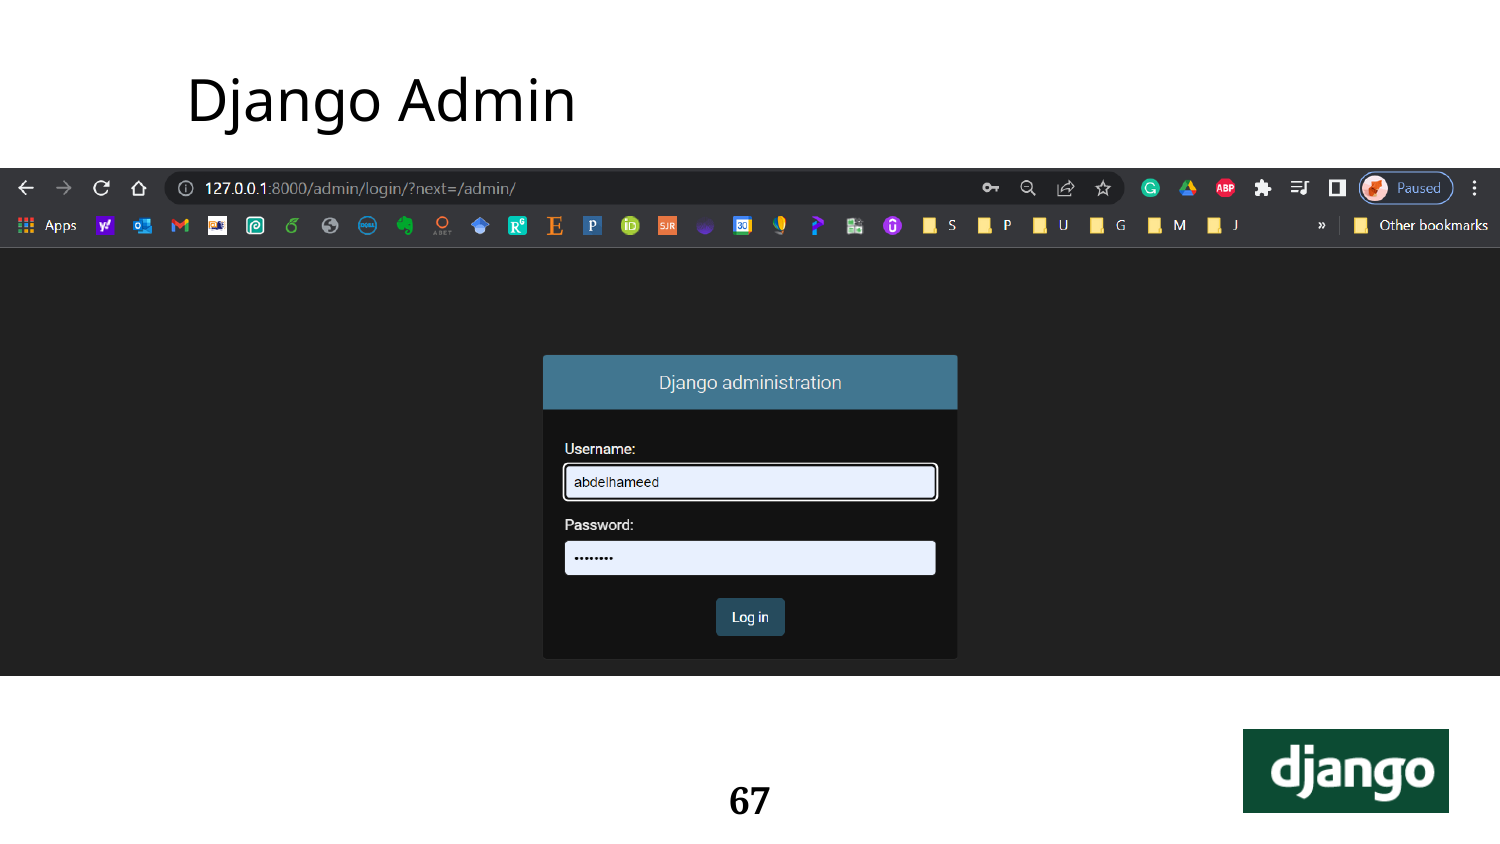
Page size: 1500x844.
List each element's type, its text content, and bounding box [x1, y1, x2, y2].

picture [1243, 729, 1450, 814]
picture [0, 168, 1500, 676]
text_box 67 [575, 756, 925, 835]
title Django Admin [171, 48, 1449, 143]
